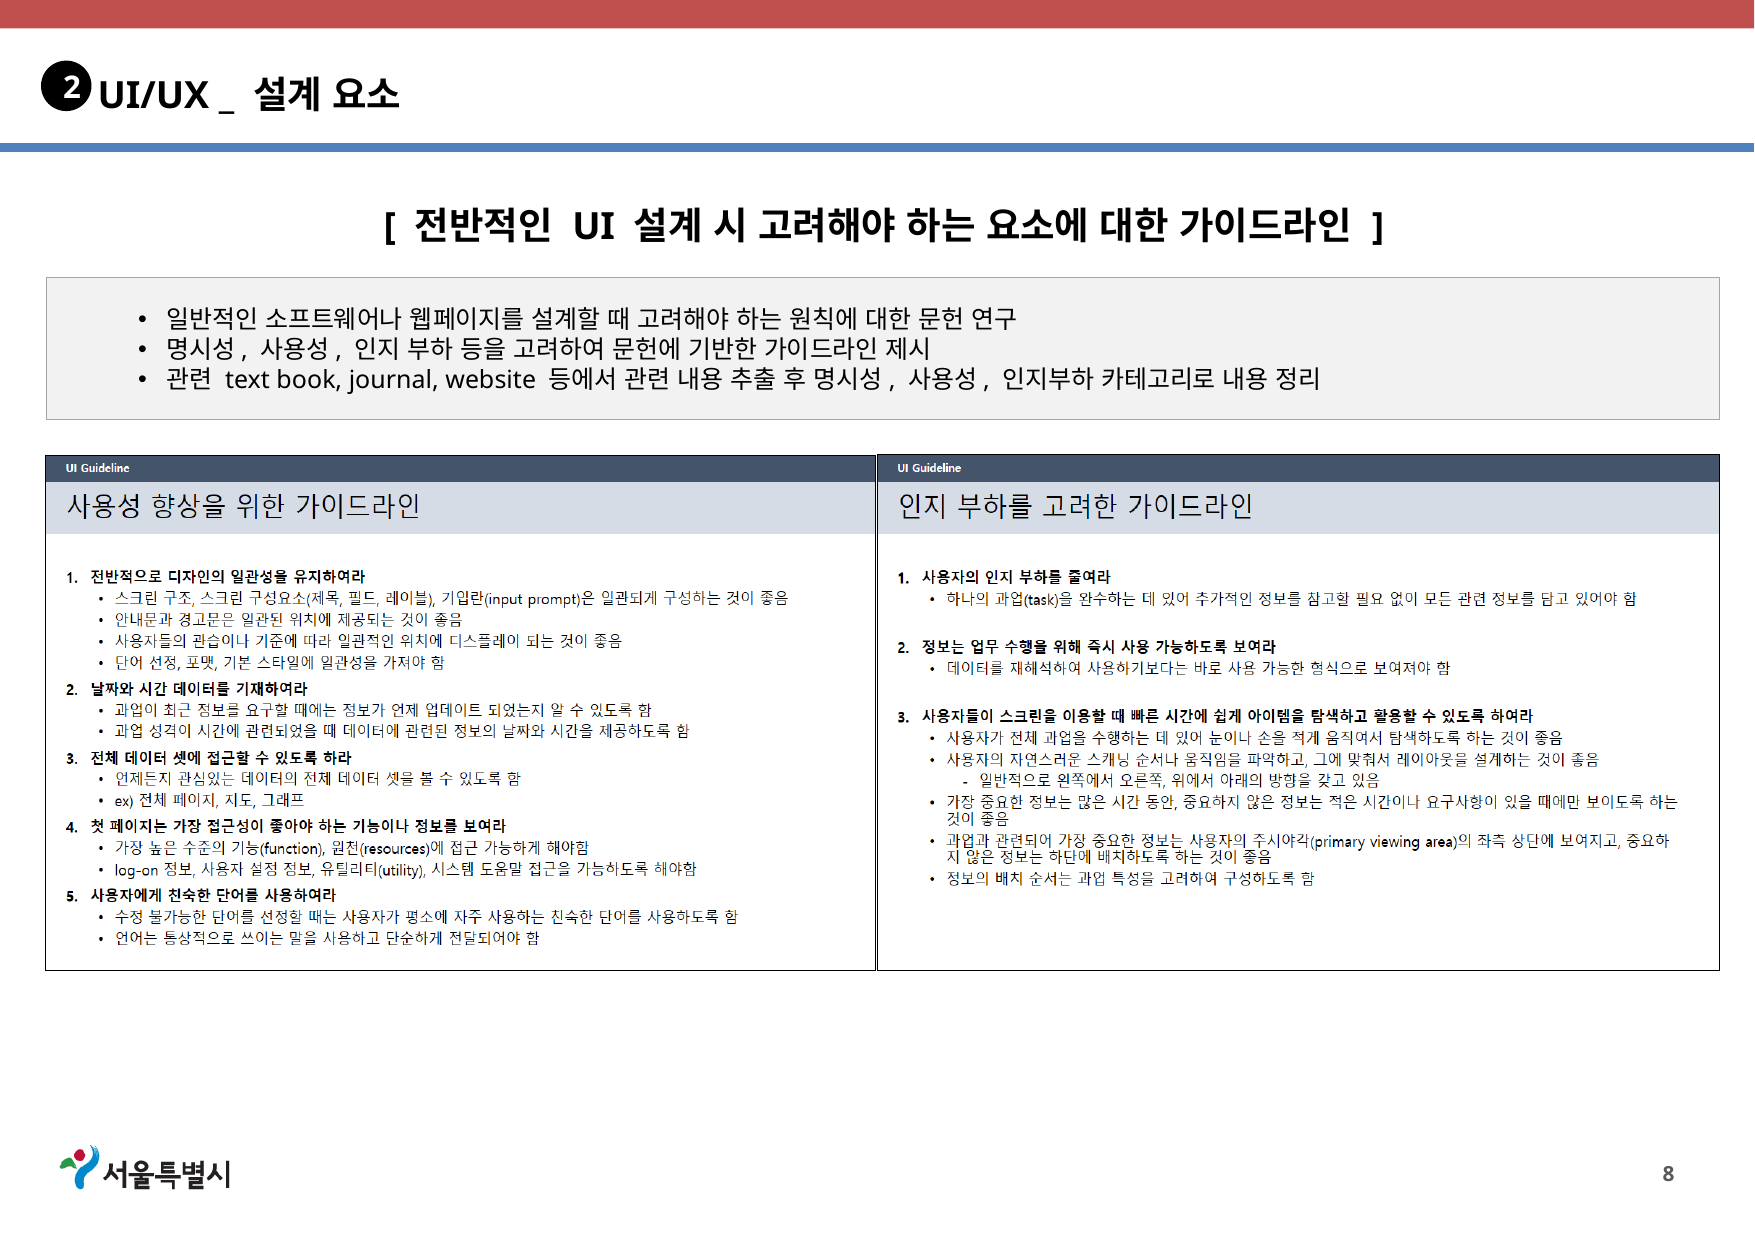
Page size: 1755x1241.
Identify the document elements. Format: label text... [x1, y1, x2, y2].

text_box [ 전반적인 UI 설계 시 고려해야 하는 요소에 대한 가이드라인 ] [45, 194, 1720, 255]
text_box 2 [38, 58, 82, 114]
picture [50, 1140, 241, 1194]
picture [45, 454, 1720, 972]
text_box 일반적인 소프트웨어나 웹페이지를 설계할 때 고려해야 하는 원칙에 대한 문헌 연구 명시성, 사용성, 인지 부하 등을 고려하여 문헌에 기반한 가이드라인 제시 관련 text book, journal, website 등에서 관련 내용 추출 후 명시성, 사용성, 인지부하 카테고리로 내용 정리 [44, 275, 1722, 421]
text_box UI/UX _ 설계 요소 [82, 41, 417, 124]
